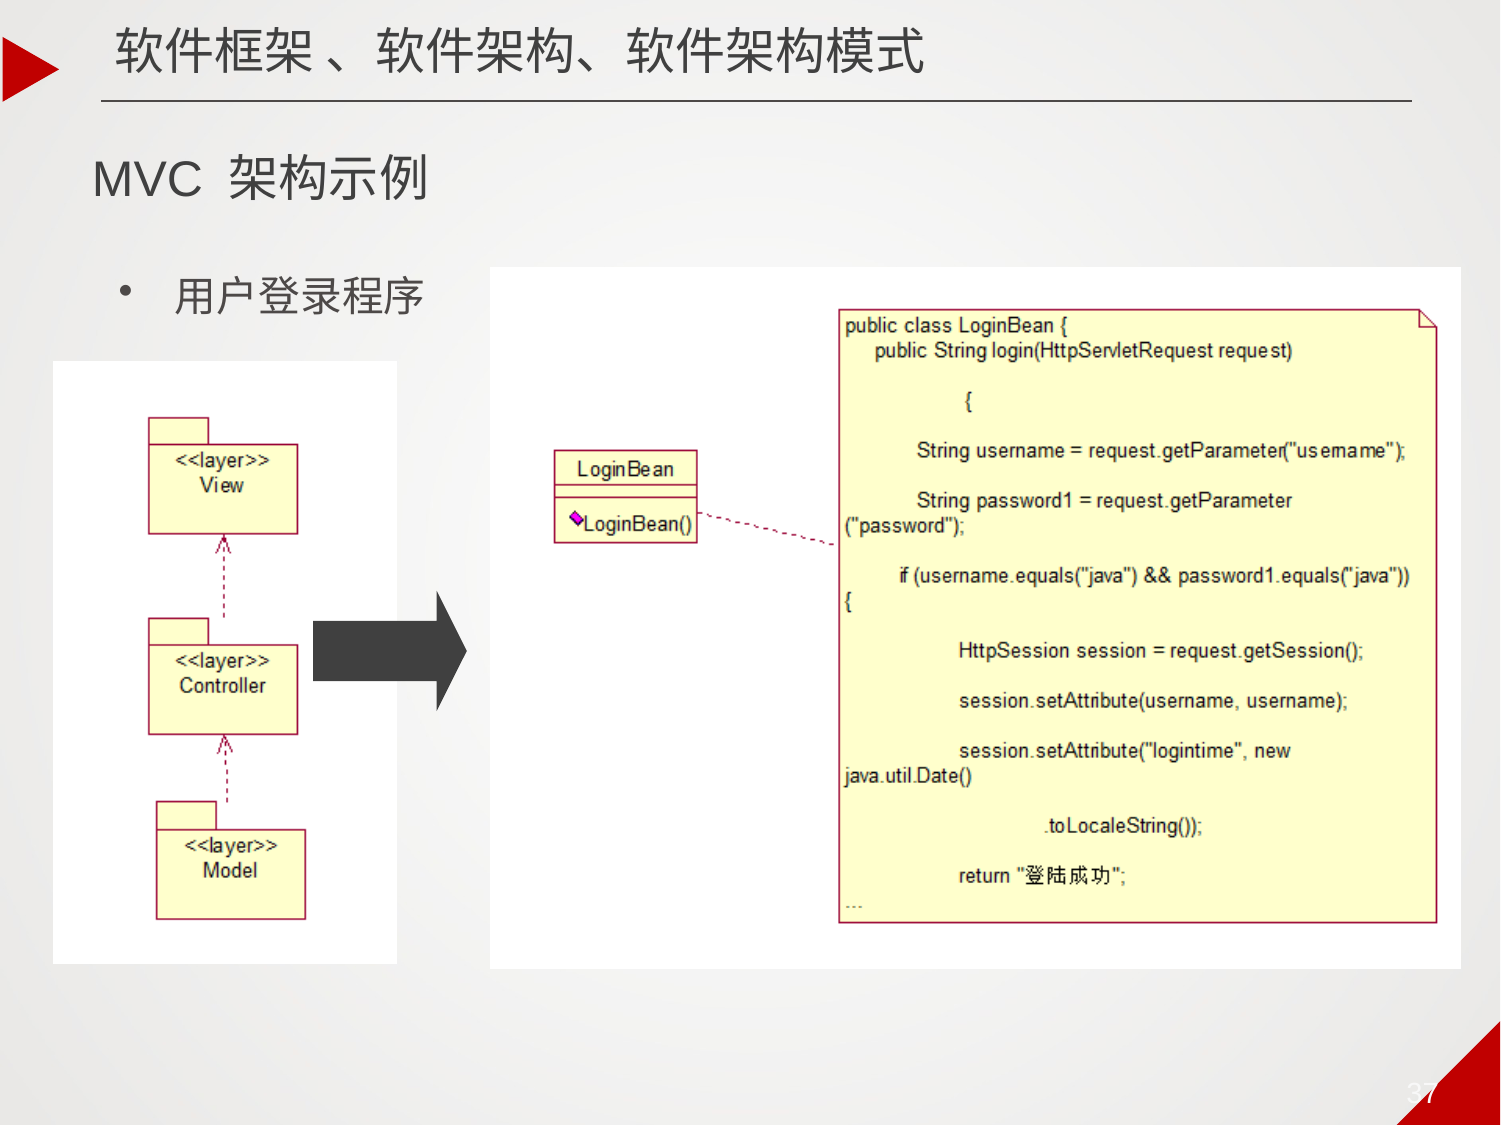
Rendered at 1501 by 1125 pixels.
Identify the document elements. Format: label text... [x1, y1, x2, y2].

text_box [398, 590, 467, 712]
picture [0, 0, 1501, 1125]
title MVC 架构示例 [76, 90, 1420, 263]
text_box 软件框架 、软件架构、软件架构模式 [99, 0, 1021, 102]
list 用户登录程序 [103, 262, 1397, 965]
text_box [2, 36, 60, 102]
